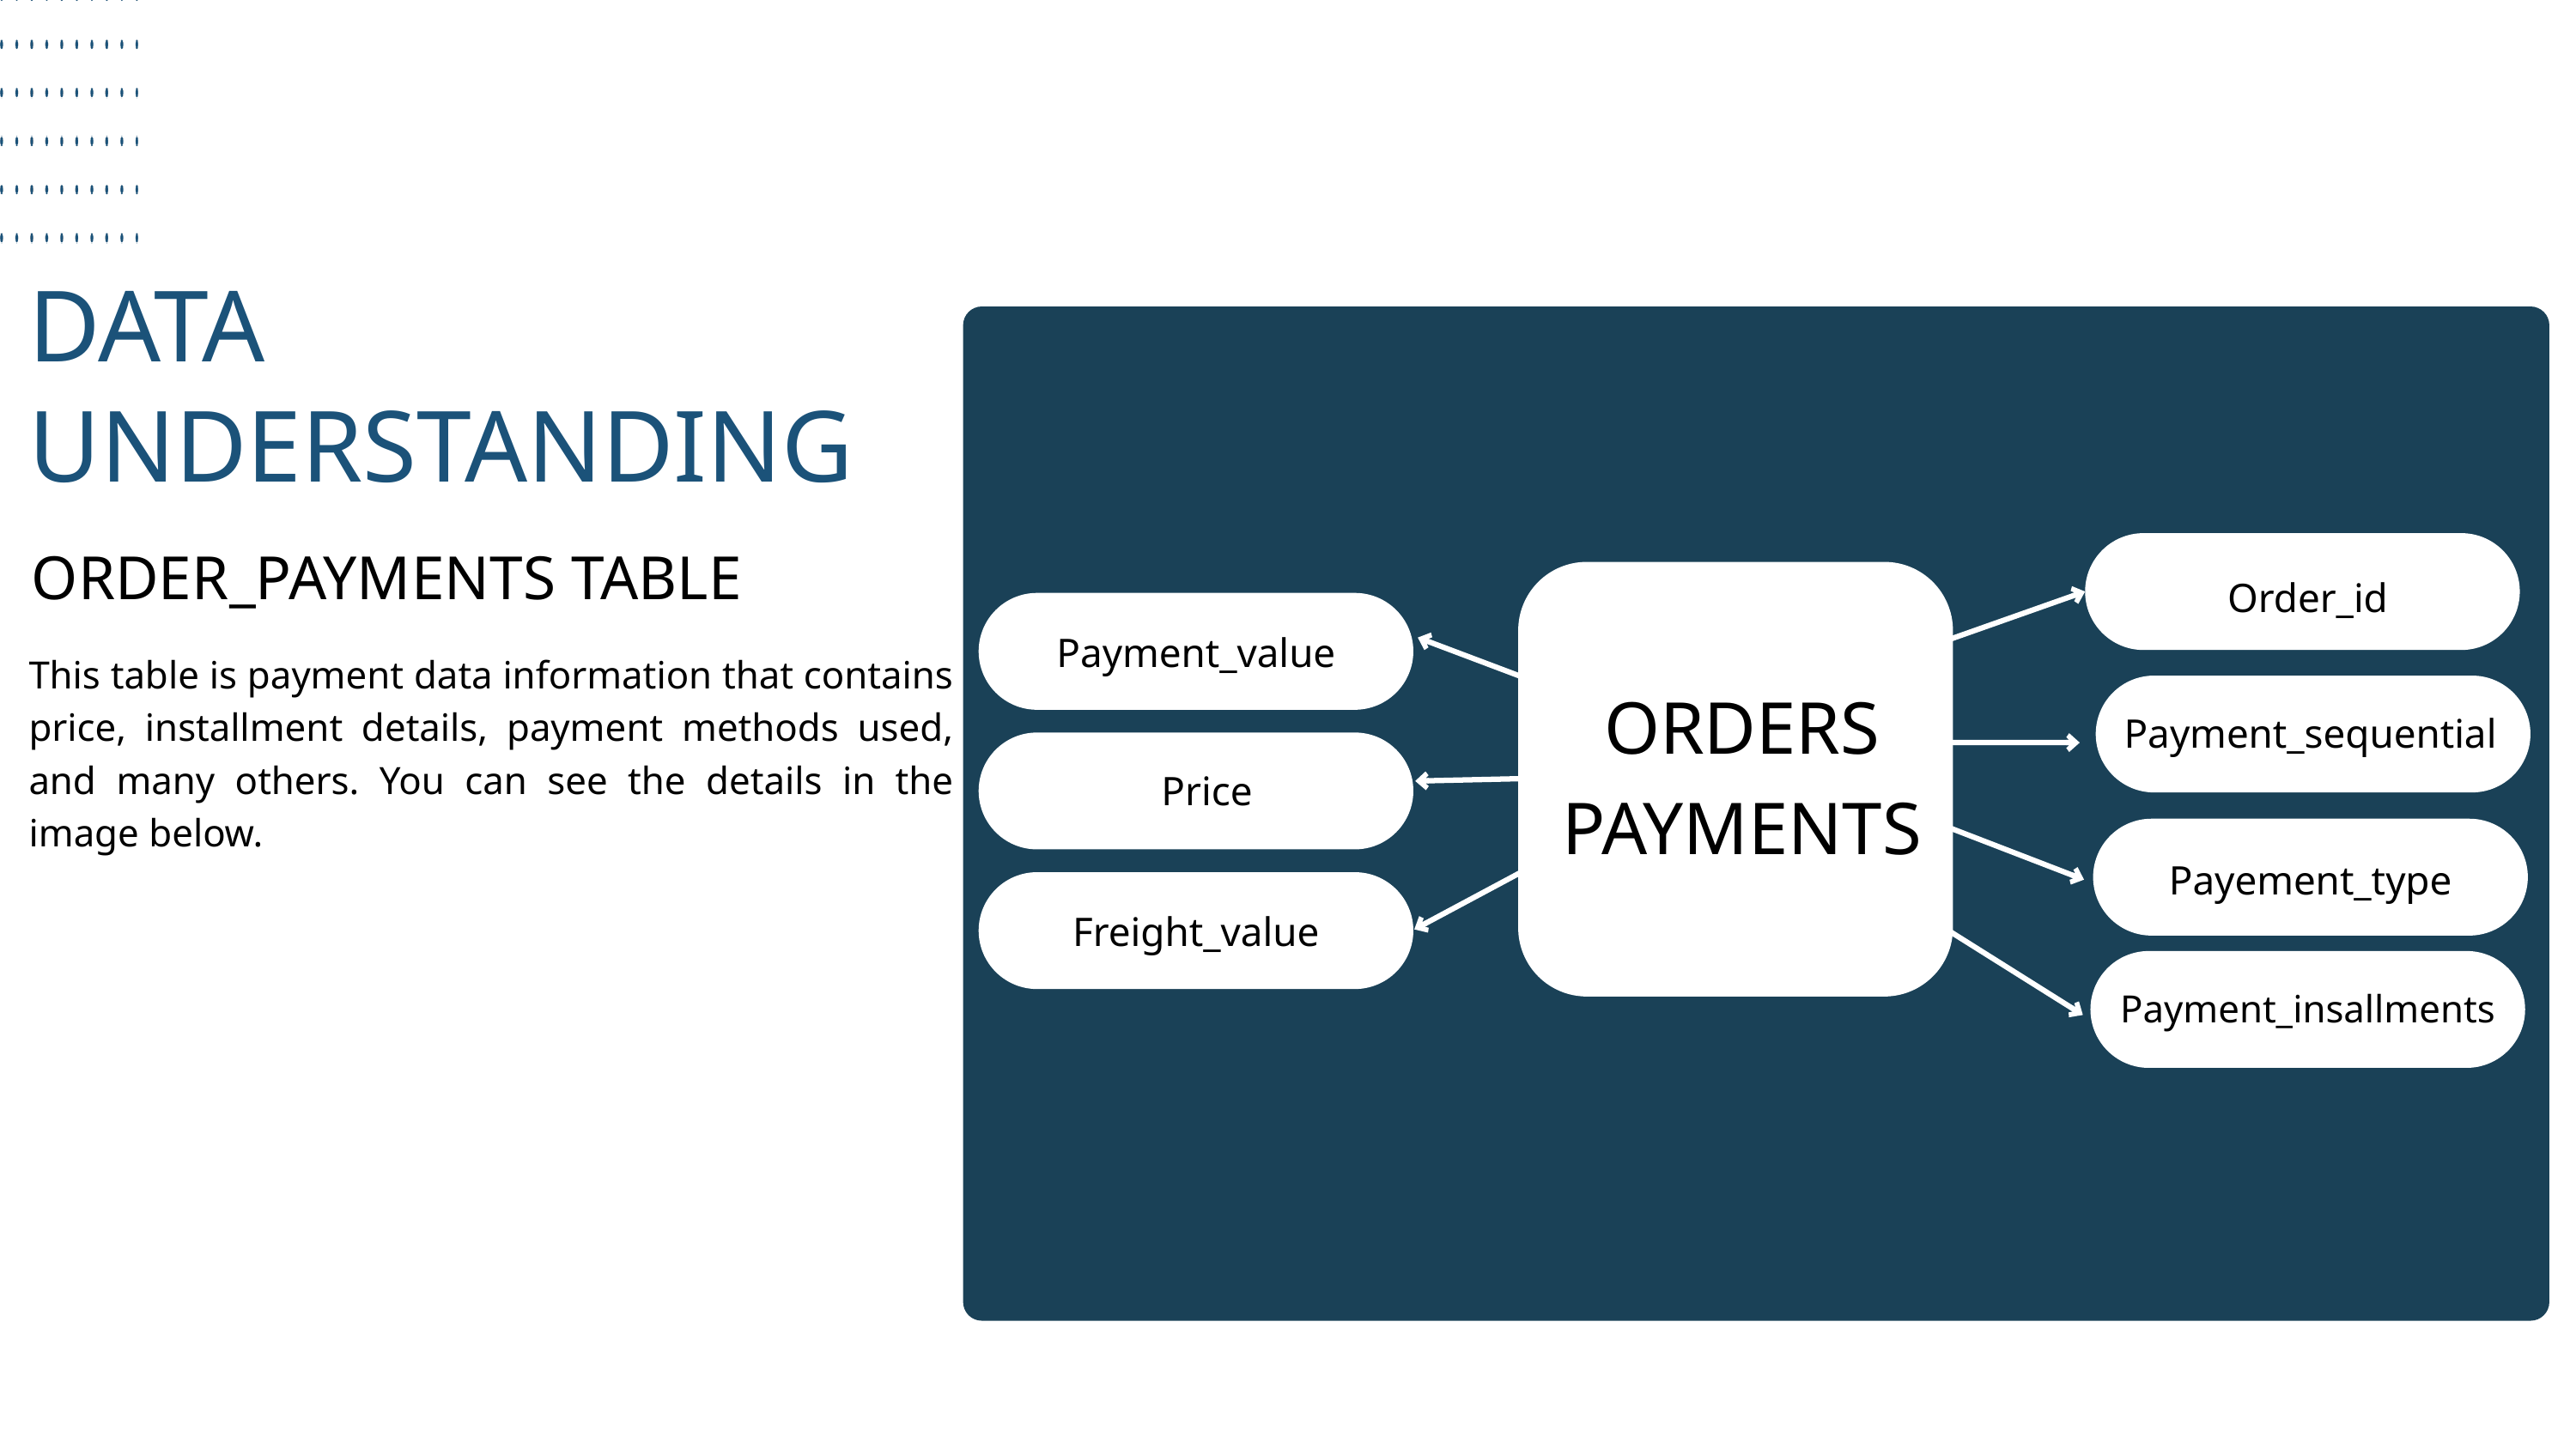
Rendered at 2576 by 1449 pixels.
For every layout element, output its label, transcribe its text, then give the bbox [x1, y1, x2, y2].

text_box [978, 732, 1414, 850]
text_box ORDER_PAYMENTS TABLE [31, 528, 827, 612]
text_box This table is payment data information that contains price, installment details, payment methods used, and many others. You can see the details in the image below. [28, 644, 955, 907]
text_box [1517, 561, 1953, 997]
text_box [963, 306, 2550, 1321]
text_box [2085, 532, 2520, 651]
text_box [978, 871, 1414, 990]
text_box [2093, 818, 2529, 937]
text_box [2095, 675, 2531, 793]
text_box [978, 592, 1414, 711]
text_box [0, 0, 139, 244]
text_box DATA UNDERSTANDING [28, 261, 887, 501]
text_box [2090, 950, 2525, 1069]
